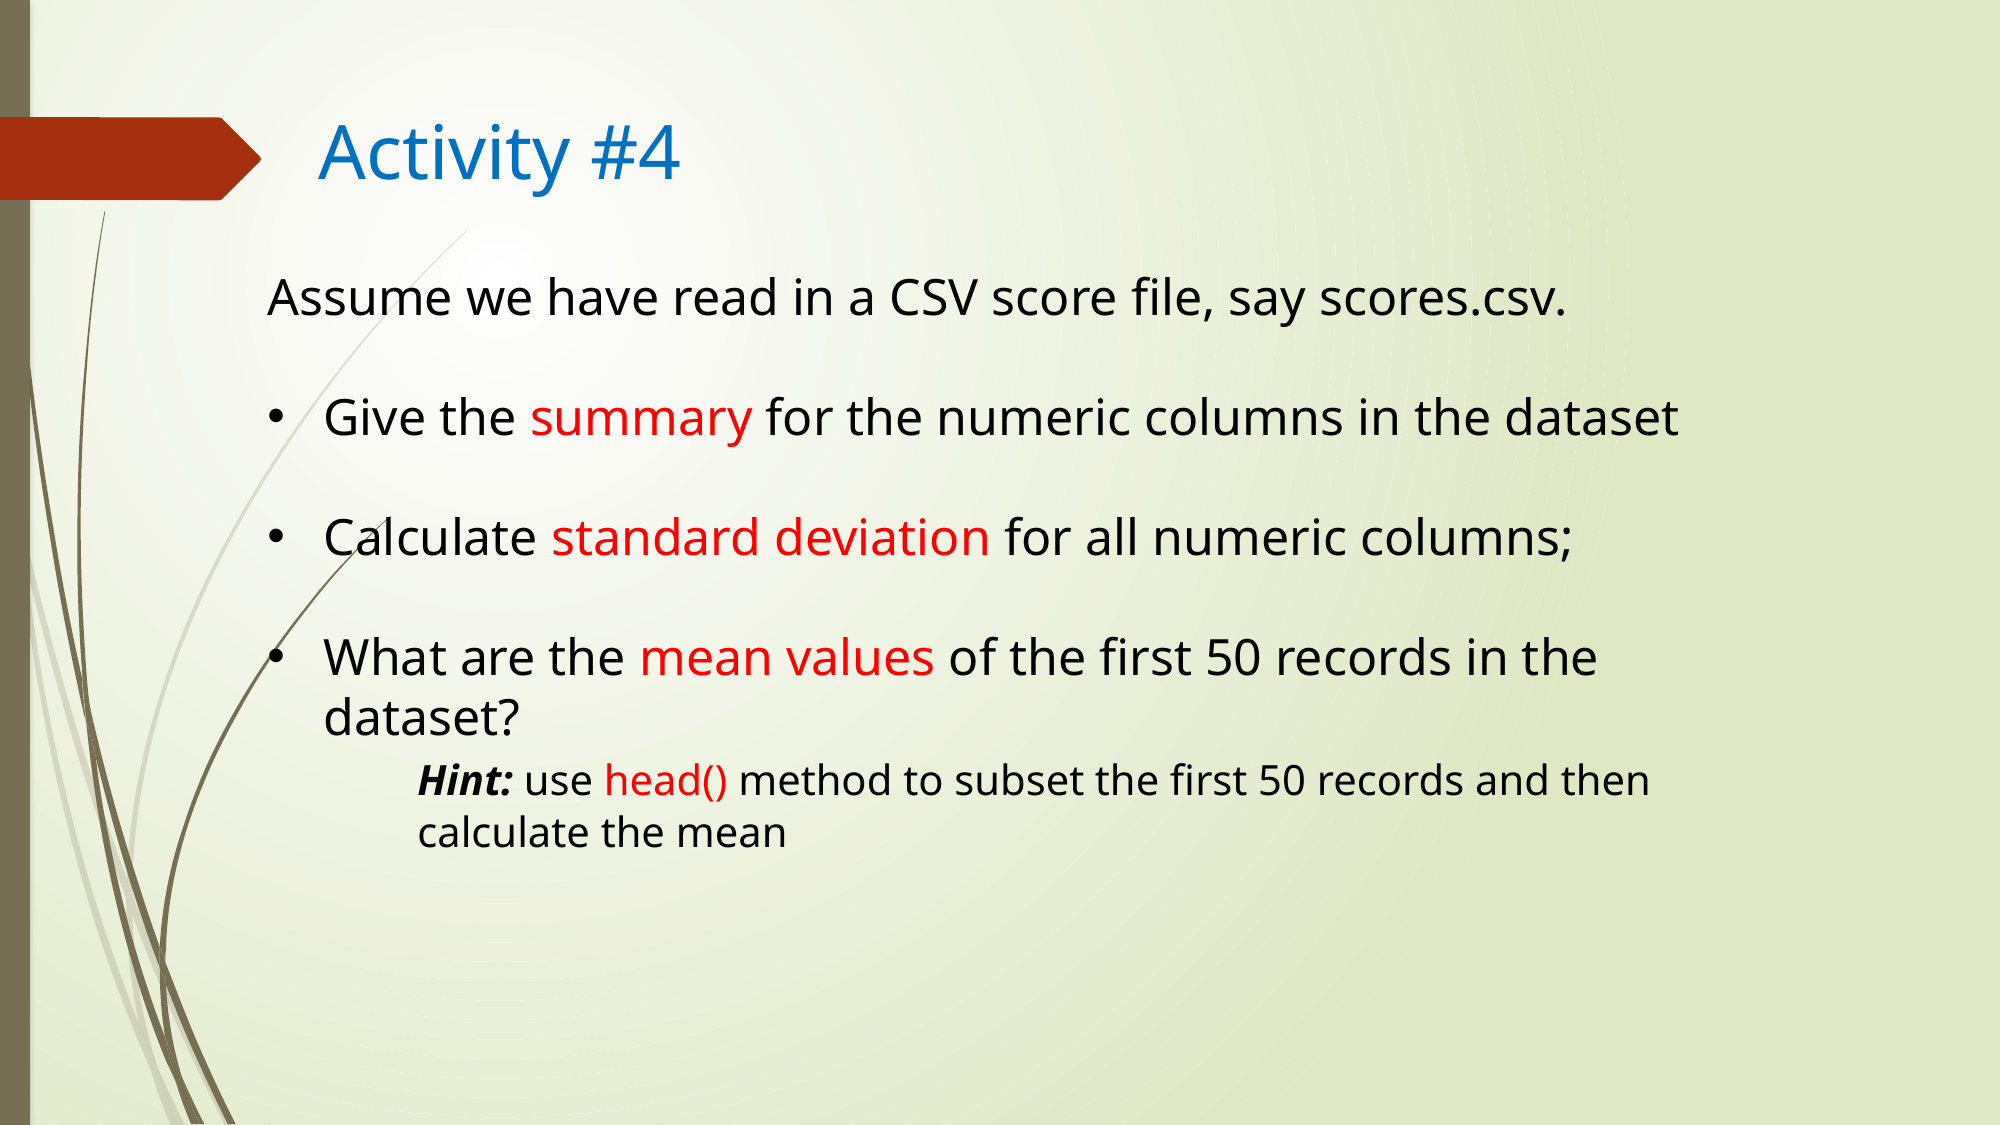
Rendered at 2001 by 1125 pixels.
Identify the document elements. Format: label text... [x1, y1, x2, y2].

text_box Assume we have read in a CSV score file, say scores.csv. Give the summary for the numeric columns in the dataset Calculate standard deviation for all numeric columns; What are the mean values of the first 50 records in the dataset? Hint: use head() method to subset the first 50 records and then calculate the mean [252, 258, 1774, 863]
title Activity #4 [303, 96, 1863, 216]
